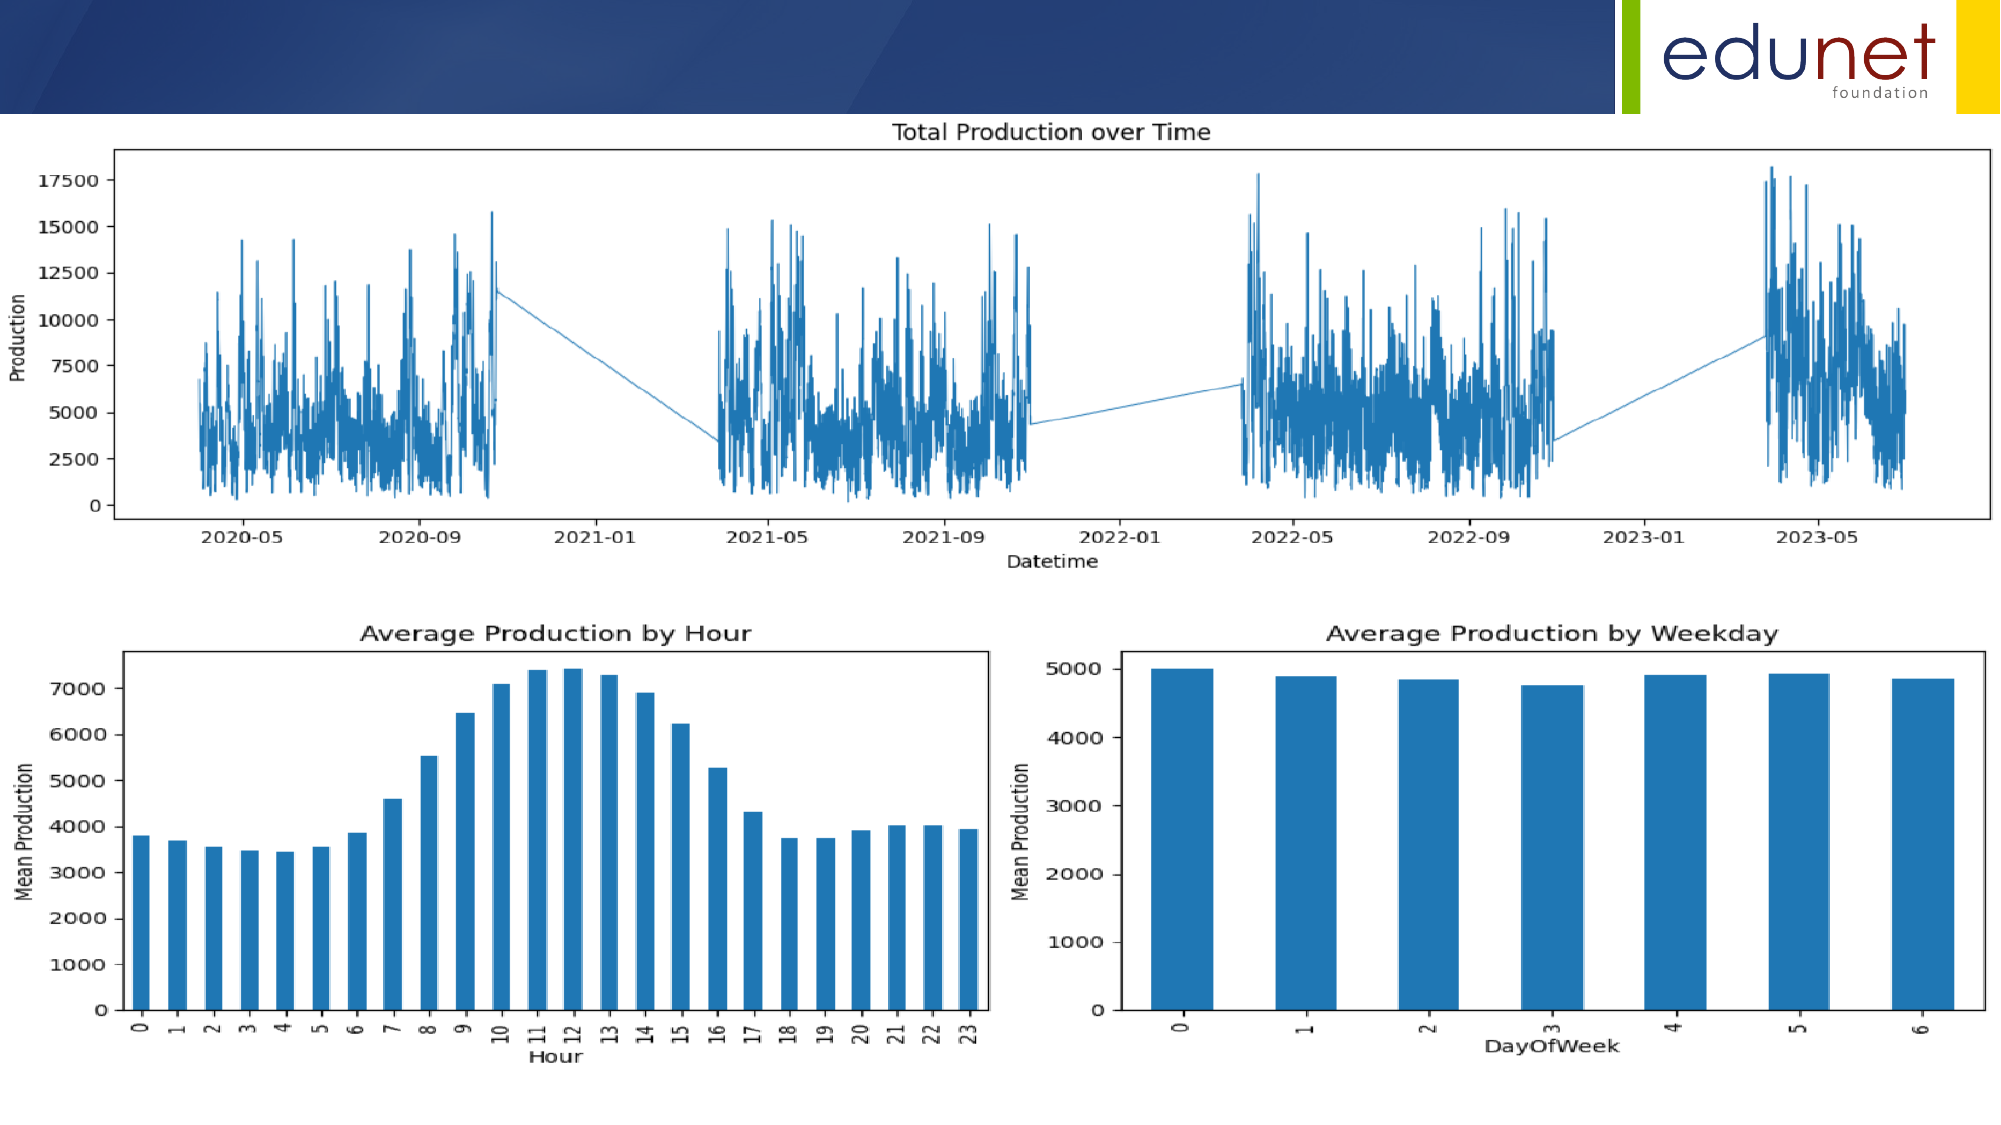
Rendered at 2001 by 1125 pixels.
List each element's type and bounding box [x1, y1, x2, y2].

picture [0, 113, 2000, 574]
picture [1652, 12, 1948, 108]
picture [0, 614, 2000, 1075]
